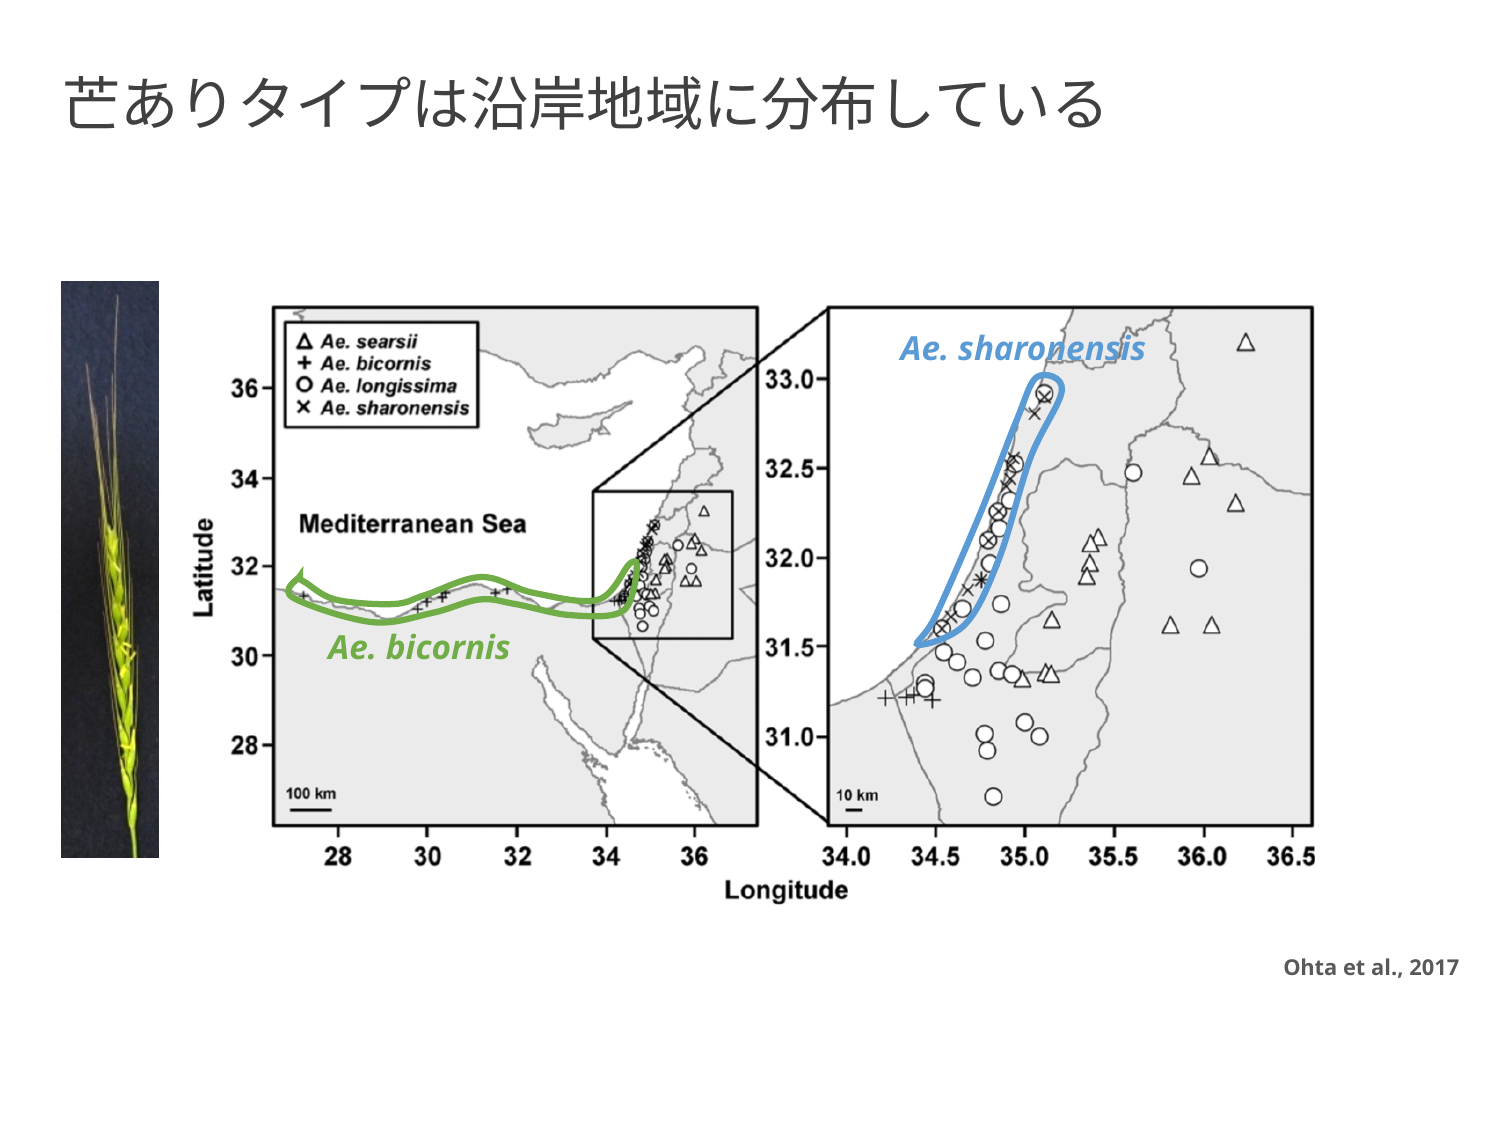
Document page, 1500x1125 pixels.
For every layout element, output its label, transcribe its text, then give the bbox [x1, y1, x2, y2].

picture [61, 281, 159, 858]
text_box Ohta et al., 2017 [1268, 946, 1481, 988]
text_box 芒ありタイプは沿岸地域に分布している [47, 59, 1176, 145]
picture [162, 287, 1344, 926]
